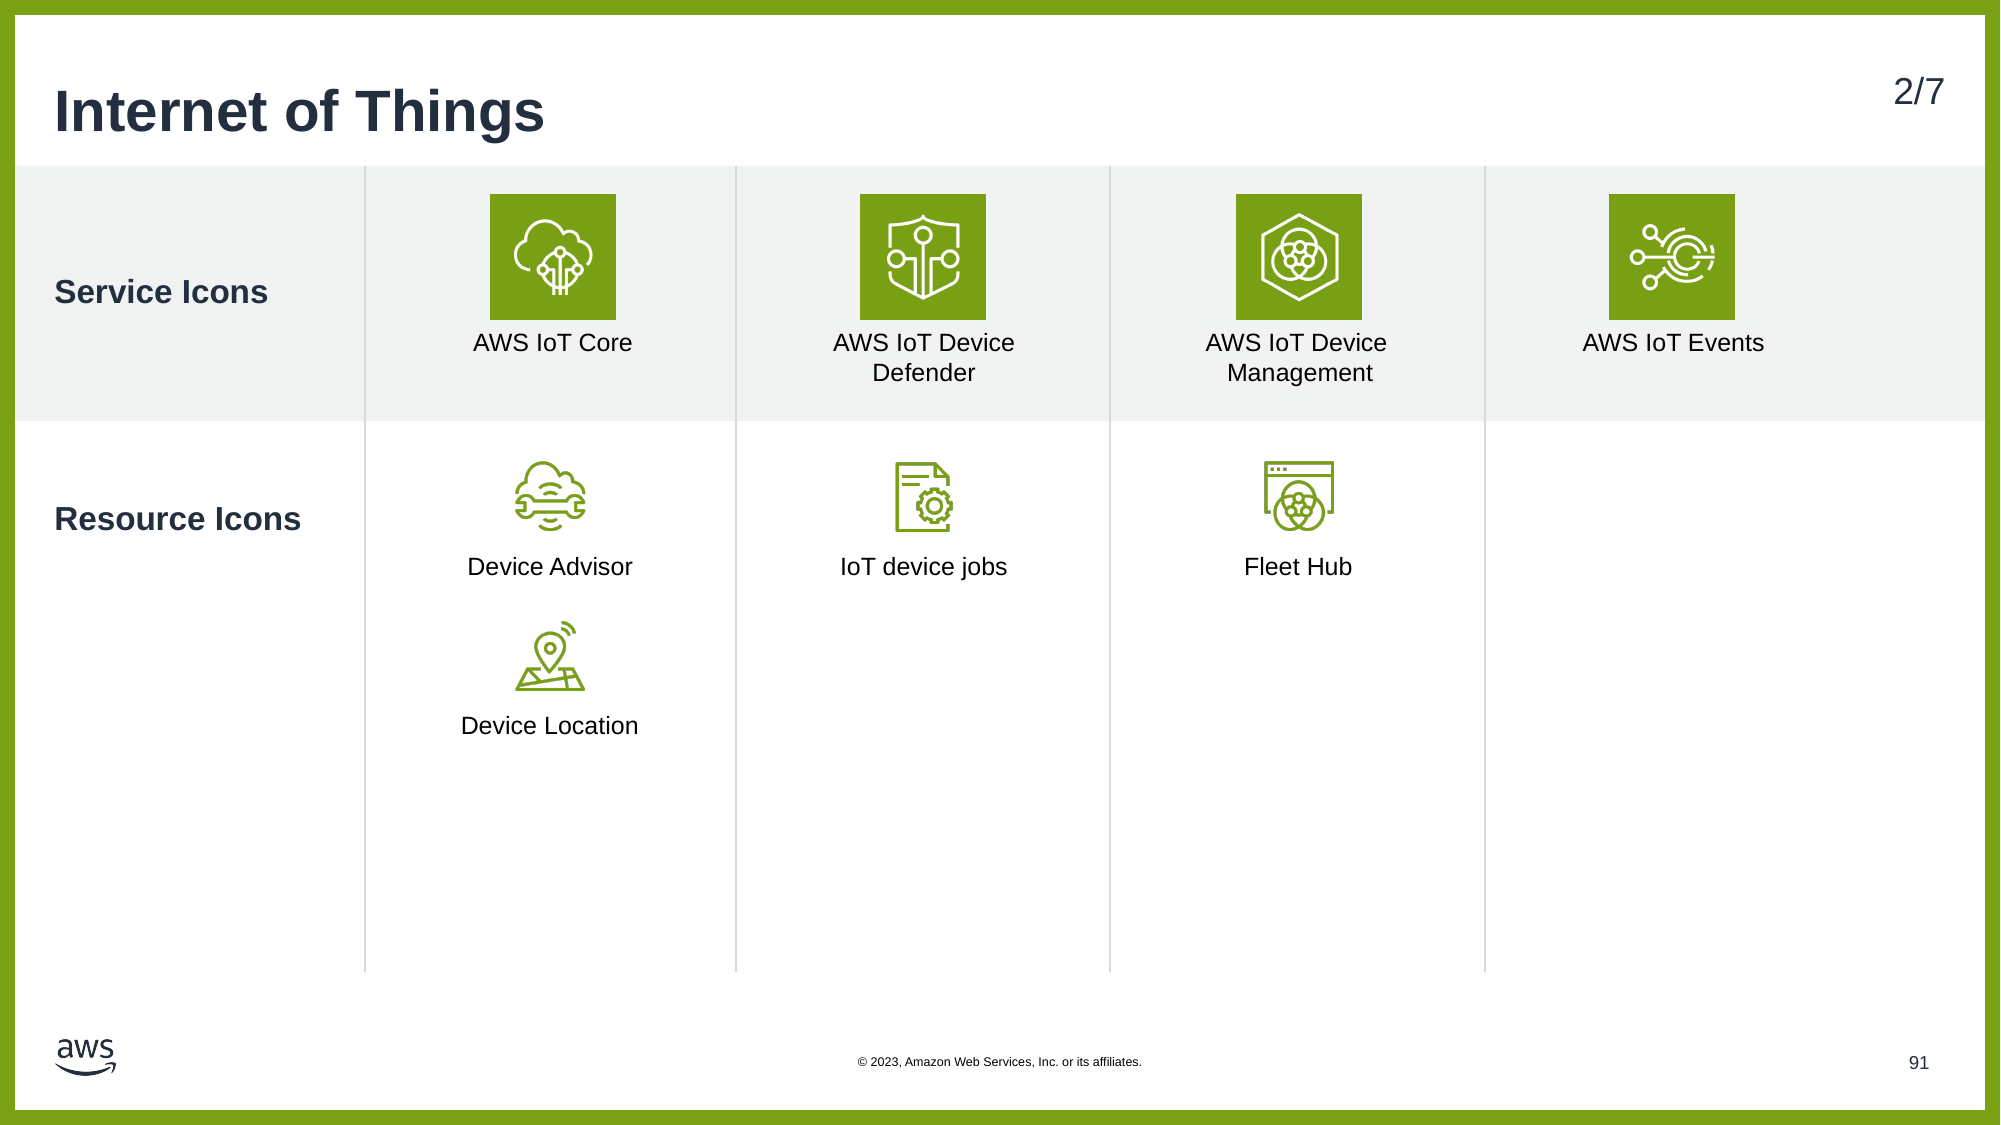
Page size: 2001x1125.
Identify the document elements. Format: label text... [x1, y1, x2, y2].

picture [860, 194, 986, 320]
slide_number 91 [1494, 1031, 1945, 1092]
text_box AWS IoT Device Defender [736, 319, 1109, 394]
picture [512, 618, 588, 694]
picture [1260, 458, 1337, 534]
footer © 2023, Amazon Web Services, Inc. or its affiliates. [662, 1031, 1338, 1092]
text_box AWS IoT Events [1493, 319, 1855, 364]
title Internet of Things [39, 59, 1457, 166]
text_box AWS IoT Core [369, 319, 735, 364]
text_box AWS IoT Device Management [1113, 319, 1484, 394]
text_box Device Advisor [441, 542, 659, 588]
text_box Fleet Hub [1187, 542, 1410, 588]
text_box IoT device jobs [813, 542, 1036, 588]
picture [1609, 194, 1735, 320]
picture [1236, 194, 1362, 320]
picture [55, 1039, 116, 1076]
text_box Device Location [441, 702, 659, 747]
picture [886, 459, 962, 535]
picture [490, 194, 616, 320]
picture [512, 458, 588, 534]
list 2/7 [1693, 59, 1961, 166]
